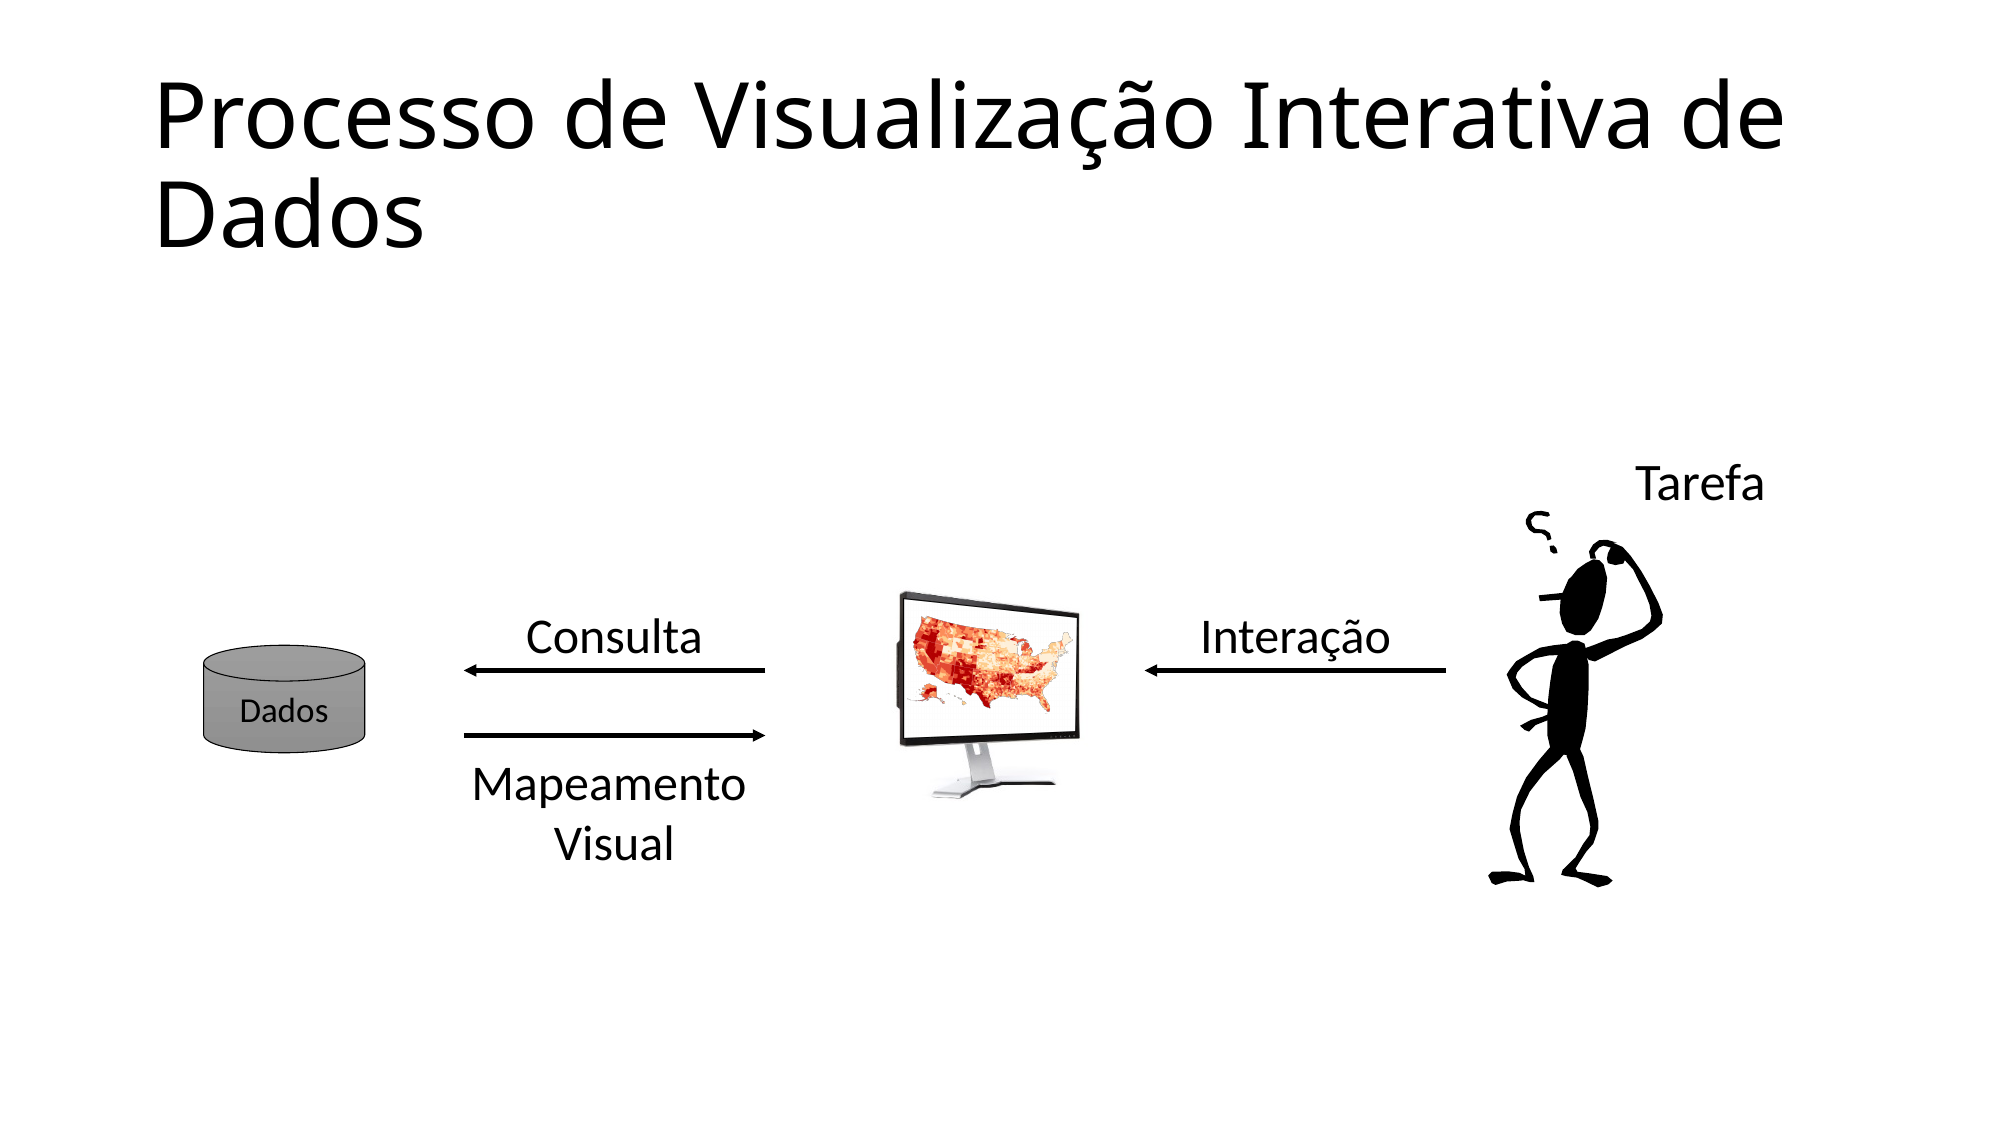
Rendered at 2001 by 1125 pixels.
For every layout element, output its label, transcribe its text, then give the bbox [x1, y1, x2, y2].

title Processo de Visualização Interativa de Dados [137, 59, 1863, 278]
text_box Dados [203, 644, 366, 754]
text_box Interação [1210, 597, 1414, 670]
text_box Tarefa [1603, 442, 1797, 518]
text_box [903, 598, 1079, 739]
picture [851, 579, 1210, 819]
text_box Mapeamento Visual [448, 744, 781, 877]
picture [1487, 510, 1664, 888]
text_box Consulta [496, 597, 733, 670]
